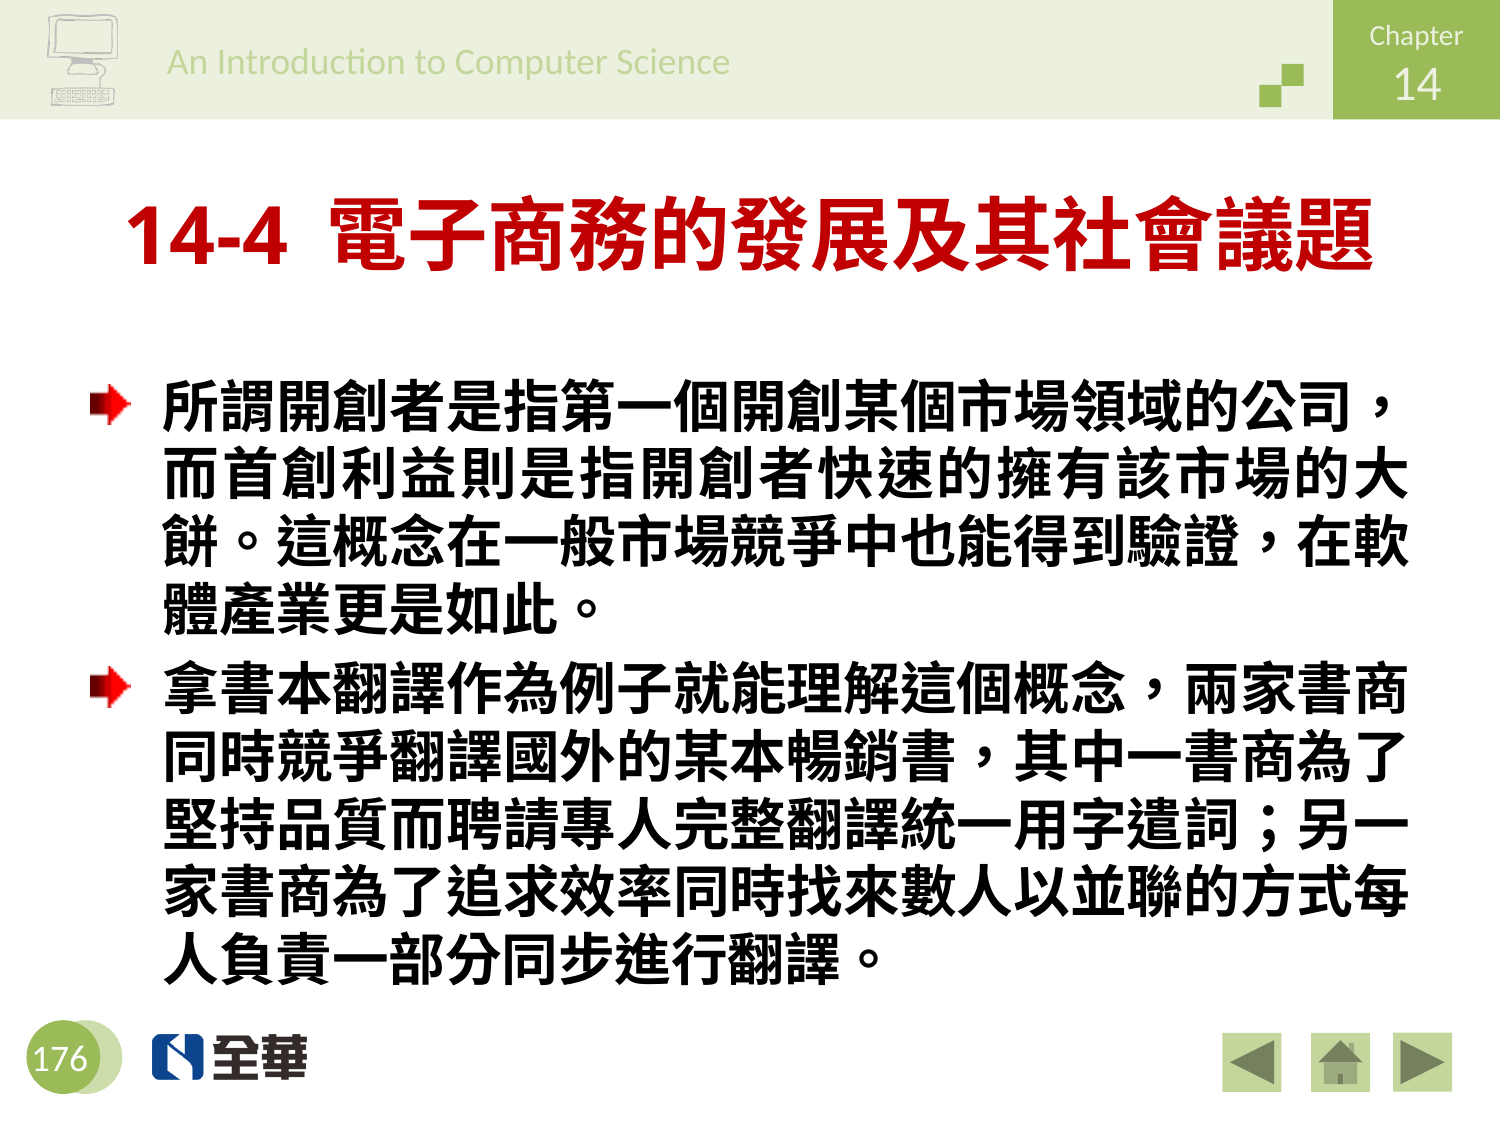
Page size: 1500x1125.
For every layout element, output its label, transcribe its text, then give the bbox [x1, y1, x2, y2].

picture [90, 666, 131, 708]
title 14-4 電子商務的發展及其社會議題 [75, 138, 1425, 327]
picture [47, 14, 118, 106]
picture [90, 384, 131, 425]
list 所謂開創者是指第一個開創某個市場領域的公司，而首創利益則是指開創者快速的擁有該市場的大餅。這概念在一般市場競爭中也能得到驗證，在軟體產業更是如此。 拿書本翻譯作為例子就能理解這個概念，兩家書商同時競爭翻譯國外的某本暢銷書，其中一書商為了堅持品質而聘請專人完整翻譯統一用字遣詞；另一家書商為了追求效率同時找來數人以並聯的方式每人負責一部分同步進行翻譯。 [75, 363, 1425, 1005]
picture [152, 1034, 307, 1080]
